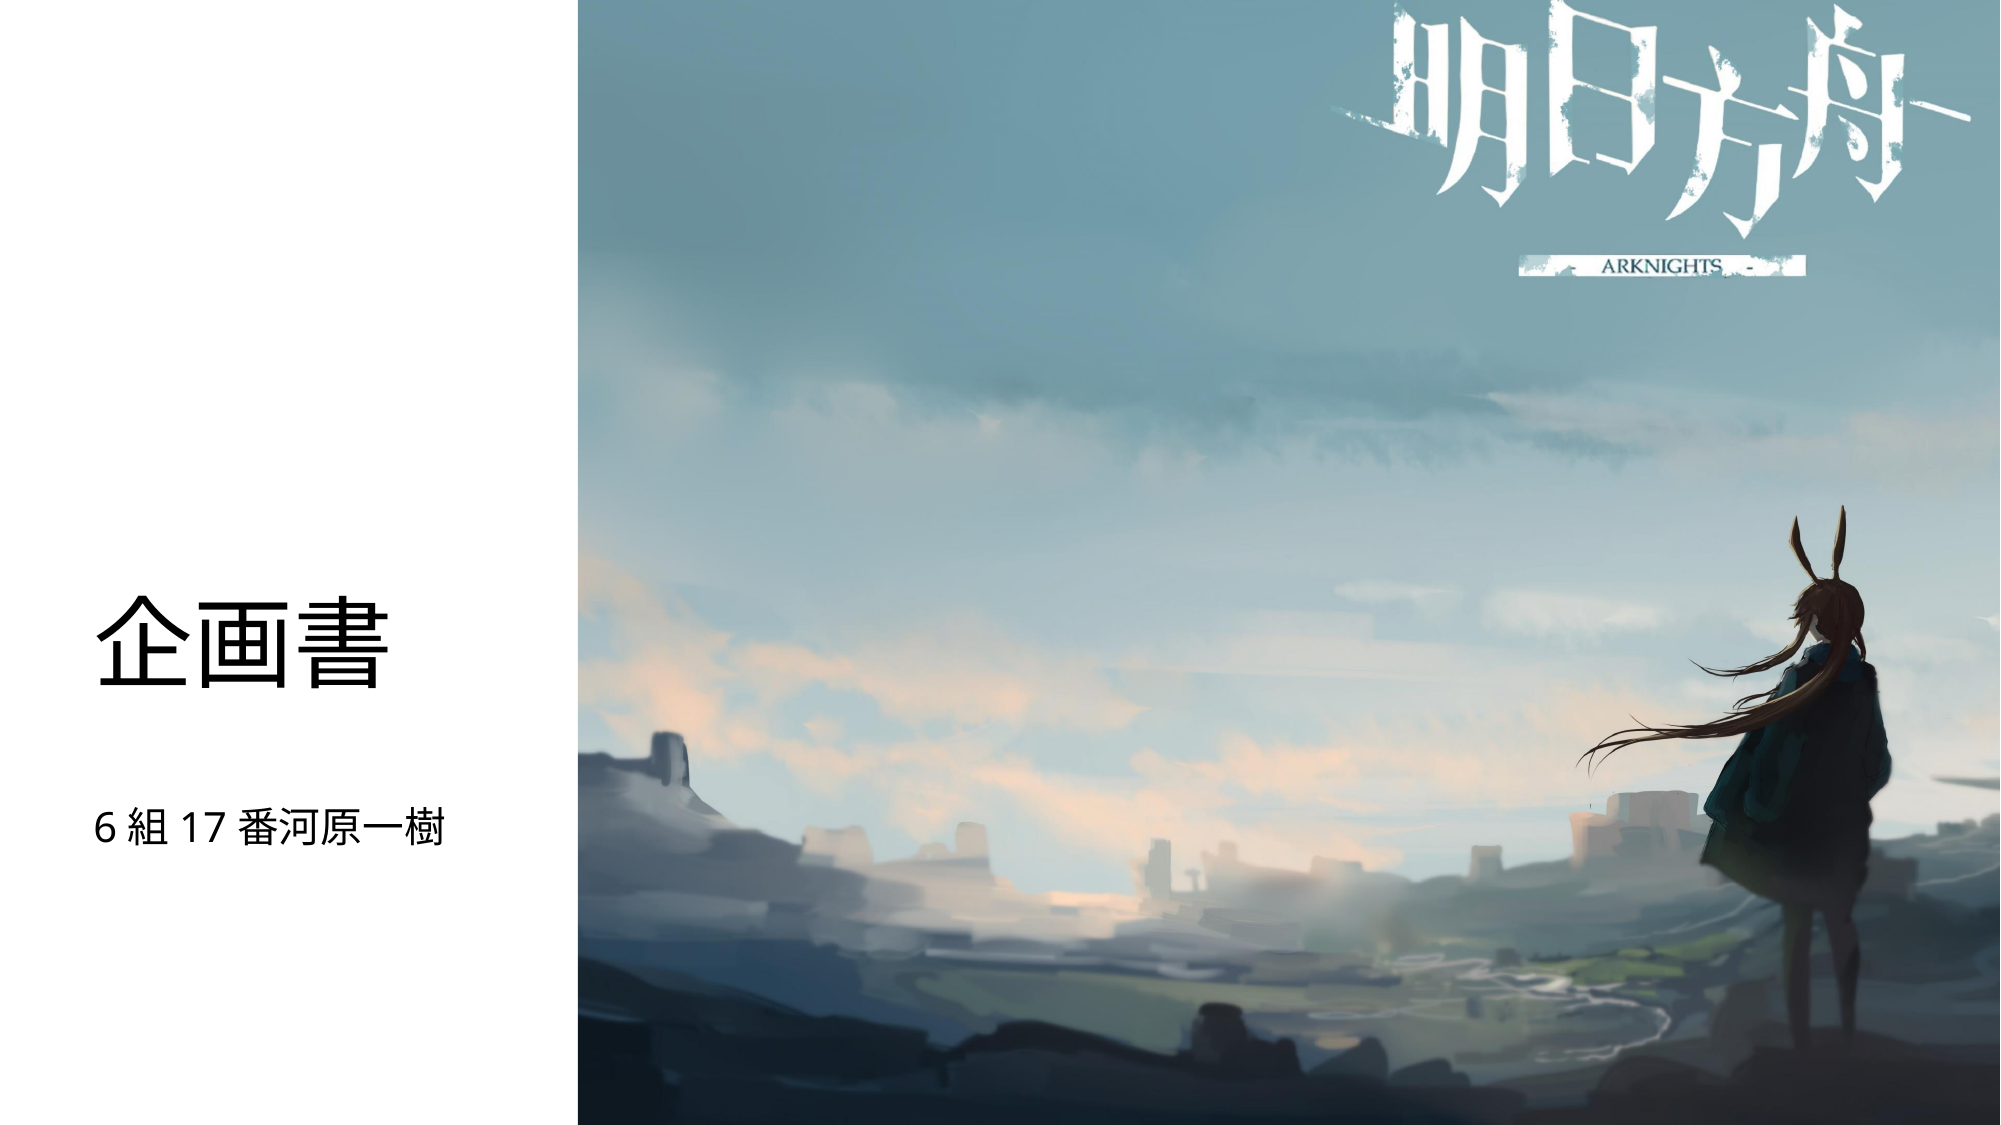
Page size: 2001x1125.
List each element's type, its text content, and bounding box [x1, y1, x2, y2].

picture [577, 0, 2000, 1125]
title 企画書 [78, 184, 577, 710]
subtitle 6組17番河原一樹 [78, 799, 577, 998]
